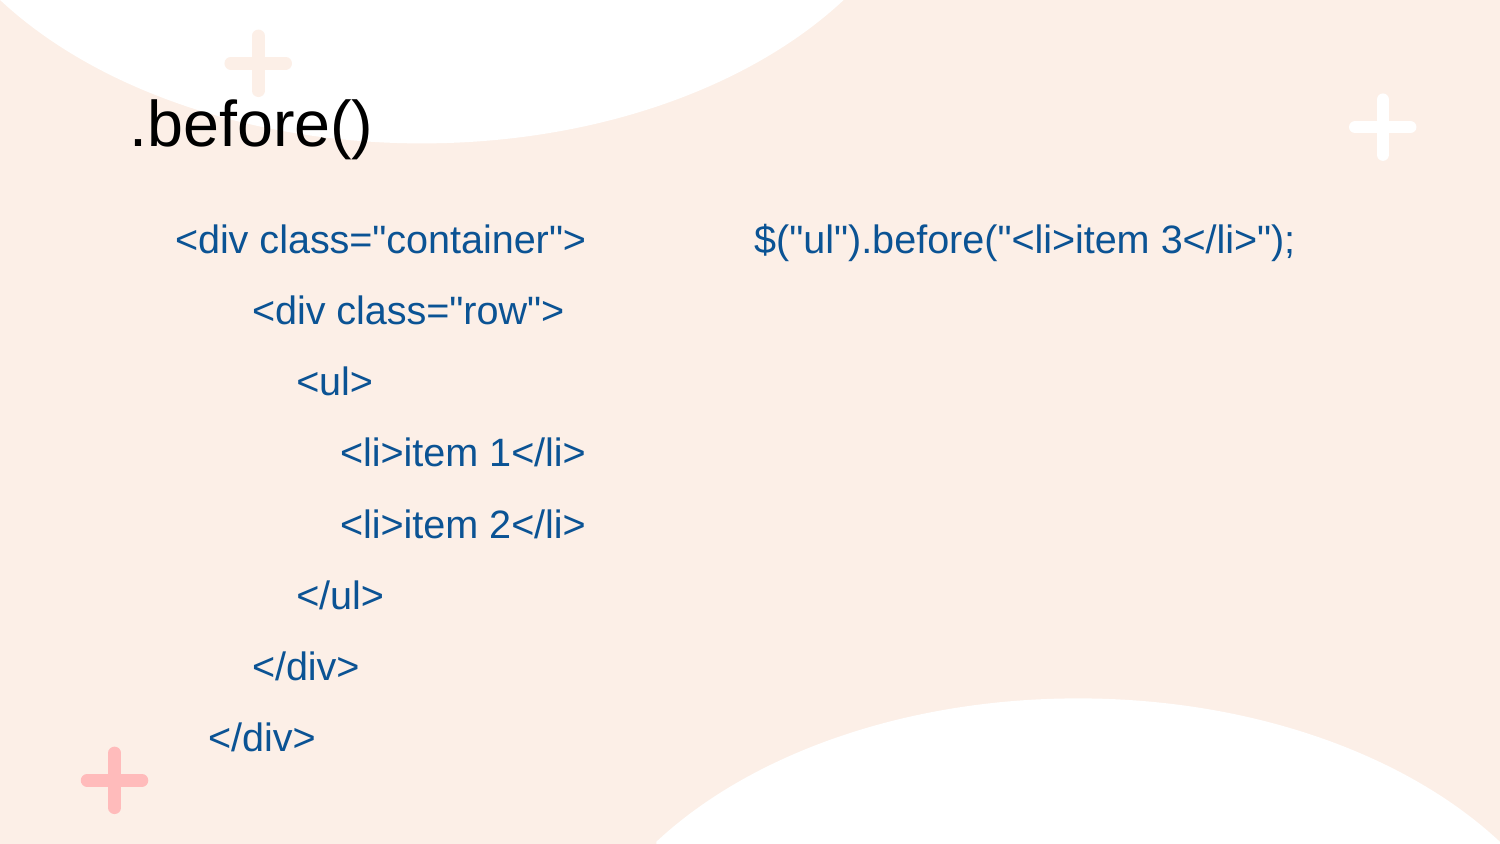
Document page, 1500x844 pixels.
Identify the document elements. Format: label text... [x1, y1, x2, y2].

text_box <div class="container"> <div class="row"> <ul> <li>item 1</li> <li>item 2</li> </ul> </div> </div> [149, 174, 688, 806]
title .before() [115, 67, 1383, 163]
text_box $("ul").before("<li>item 3</li>"); [739, 174, 1479, 306]
